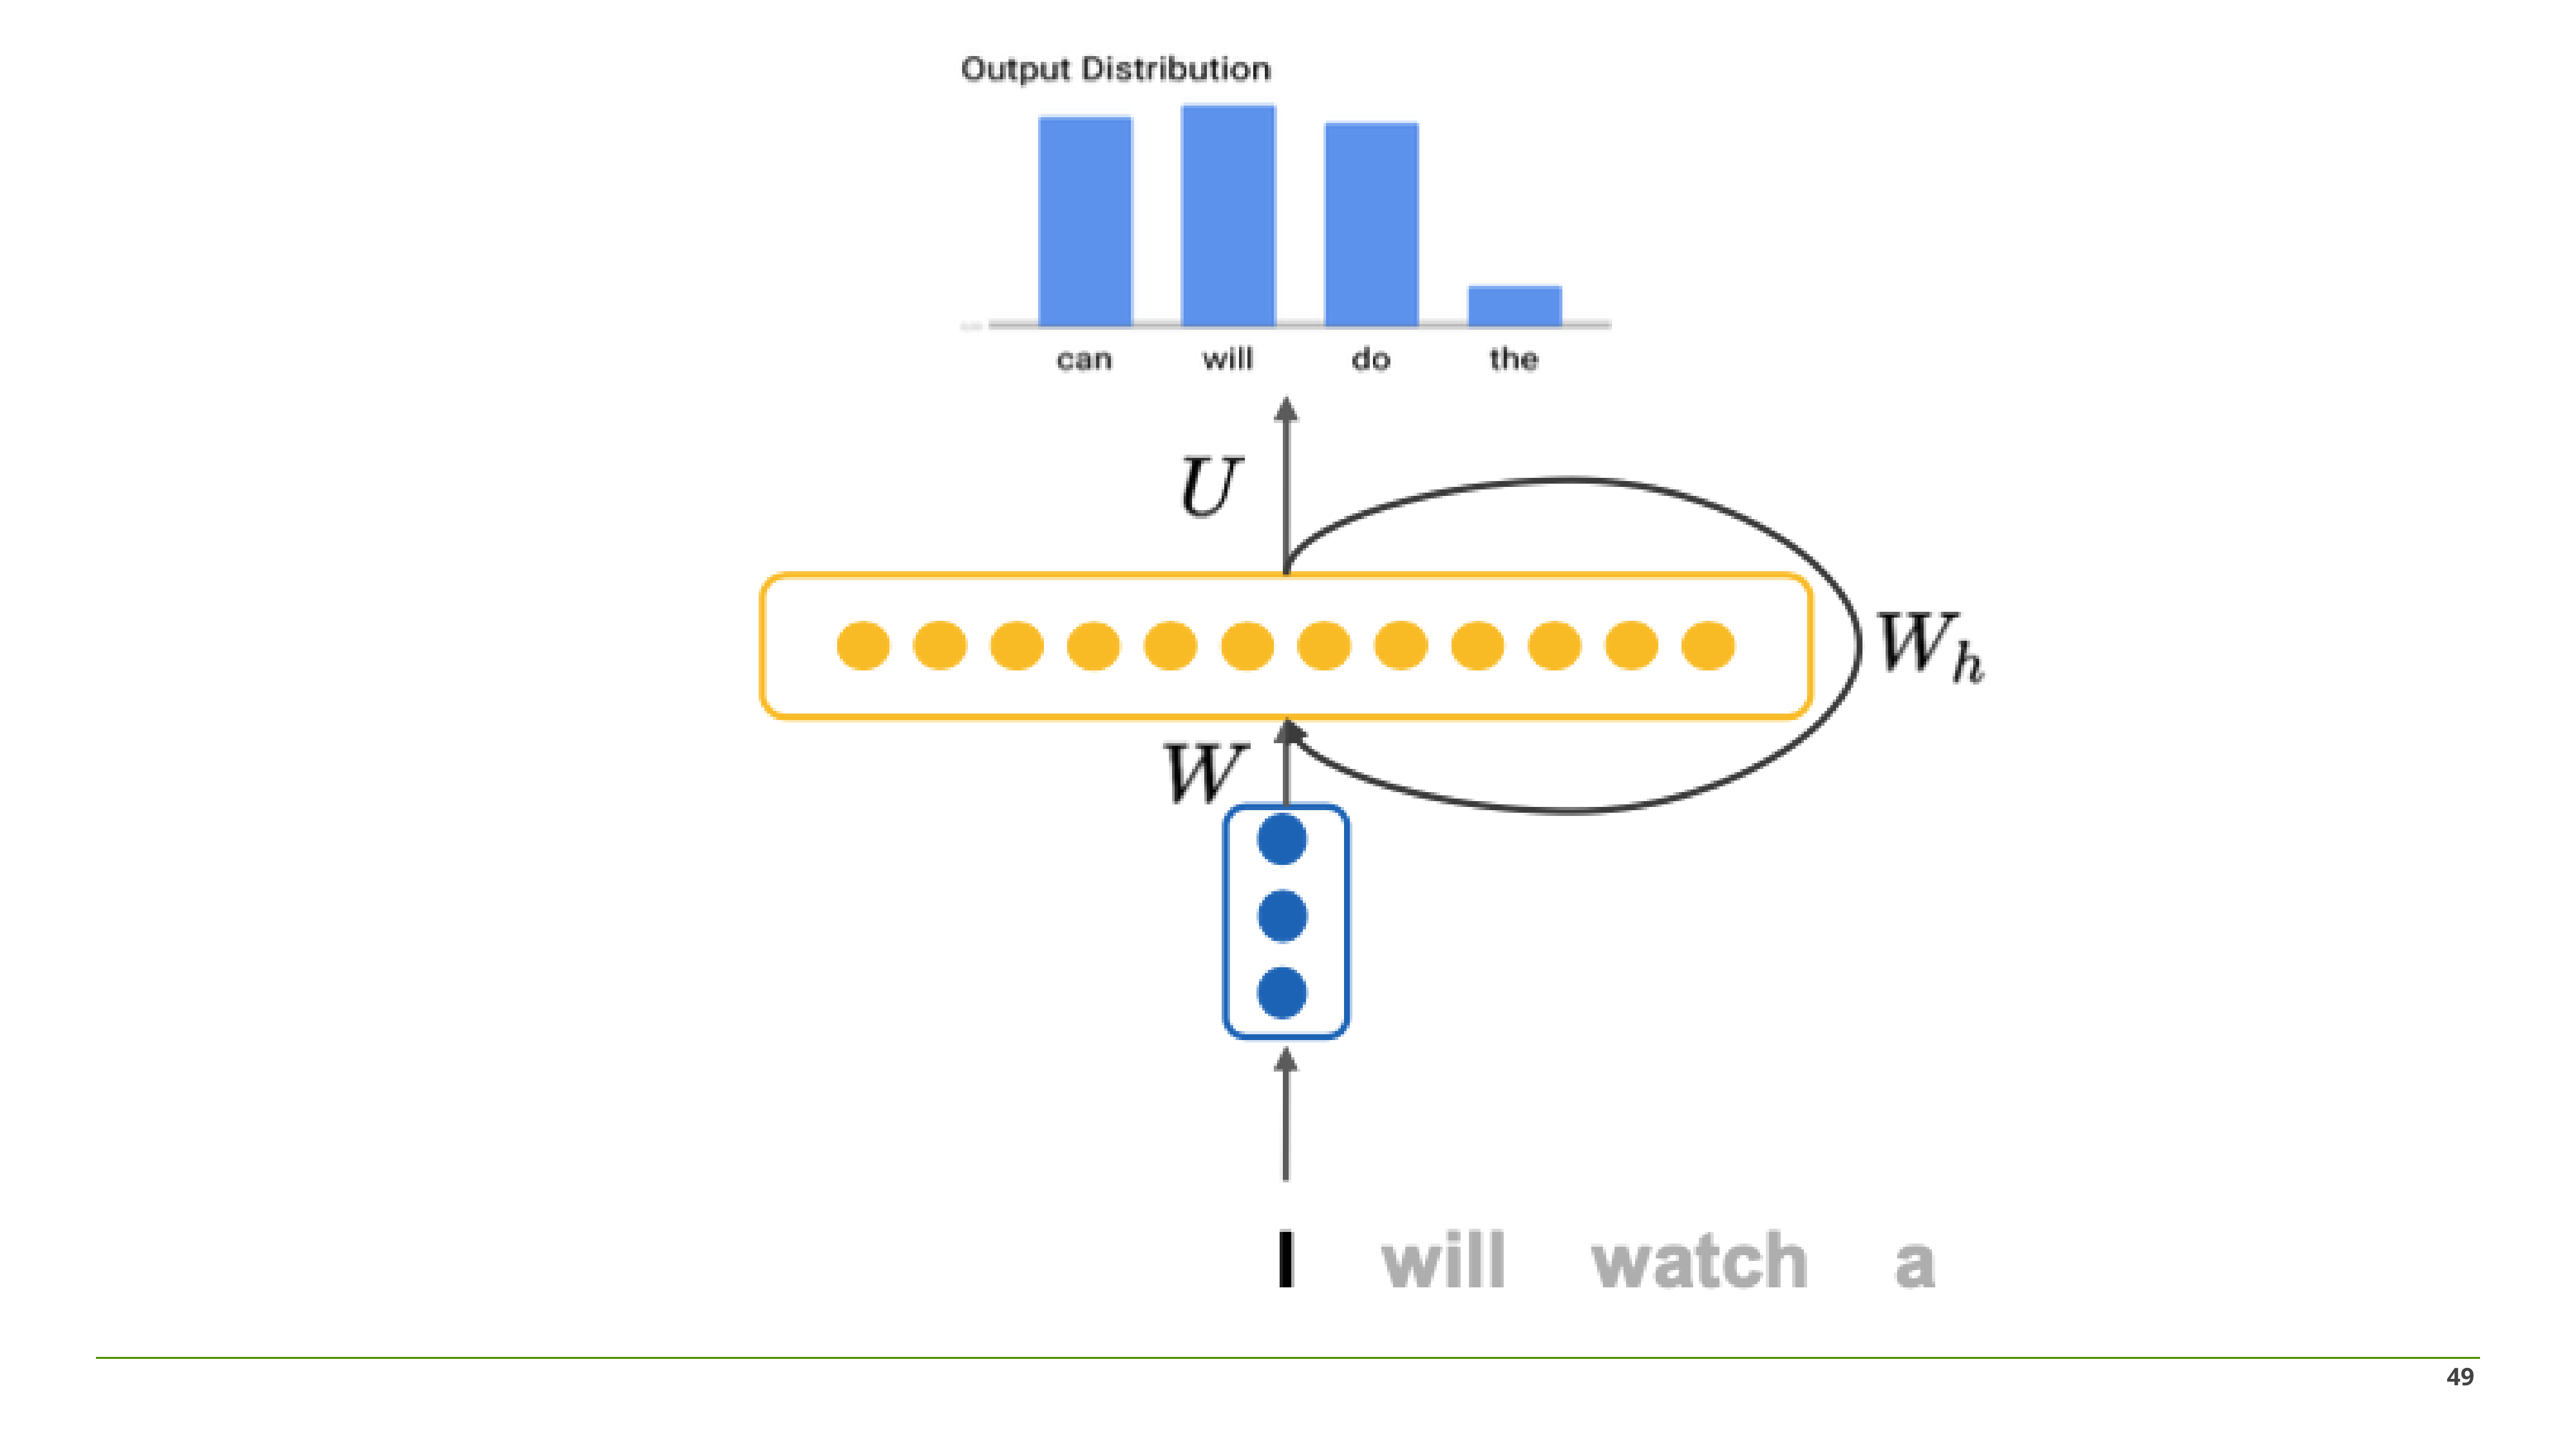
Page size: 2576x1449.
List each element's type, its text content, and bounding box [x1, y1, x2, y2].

picture [692, 41, 2034, 1320]
slide_number 49 [2325, 1358, 2481, 1400]
